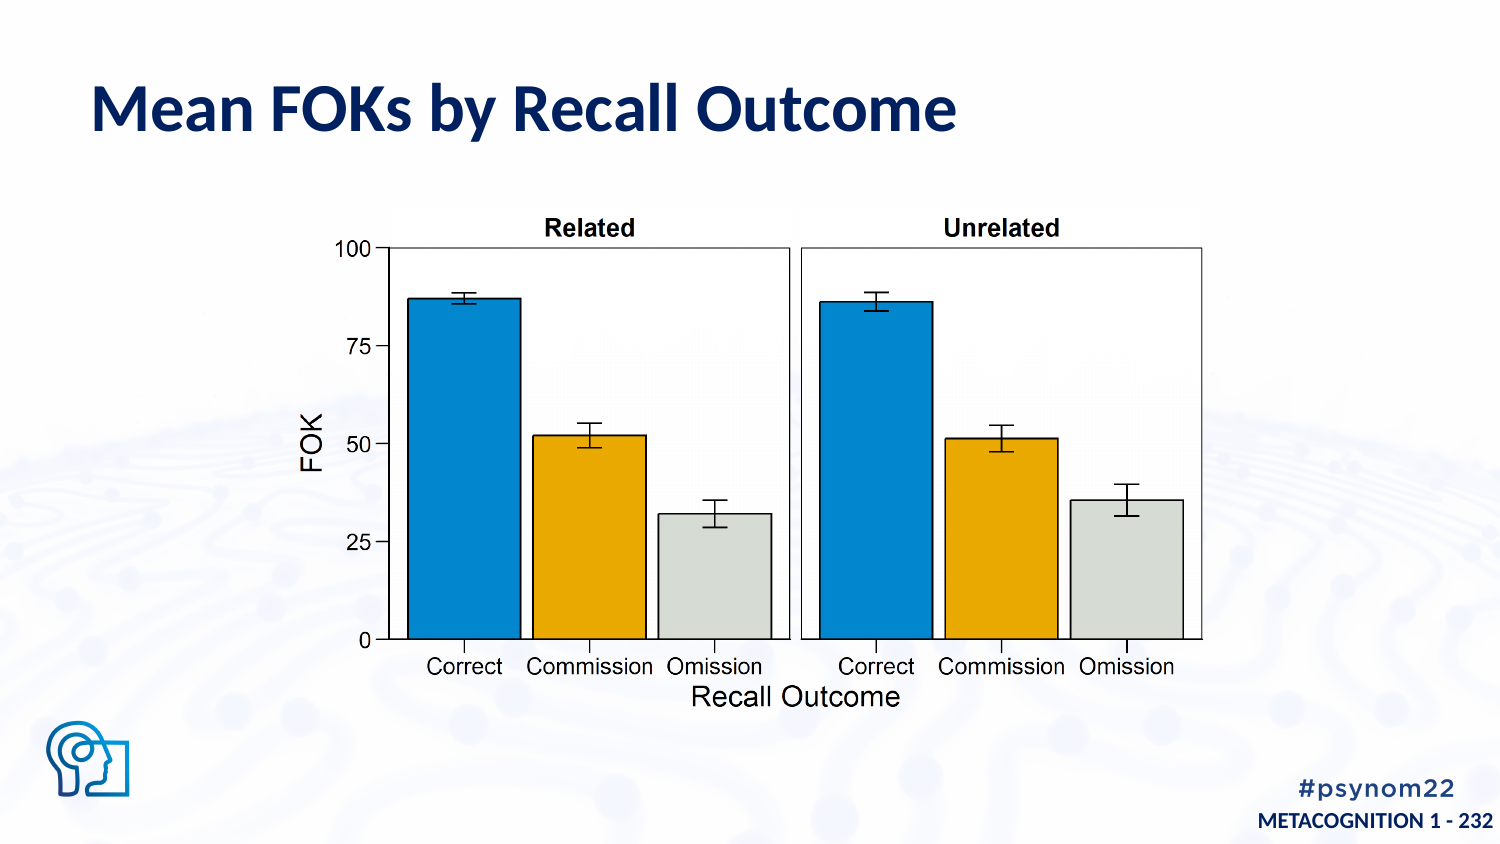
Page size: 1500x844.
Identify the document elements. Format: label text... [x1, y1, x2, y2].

title Mean FOKs by Recall Outcome [75, 33, 1425, 175]
picture [0, 0, 1500, 844]
